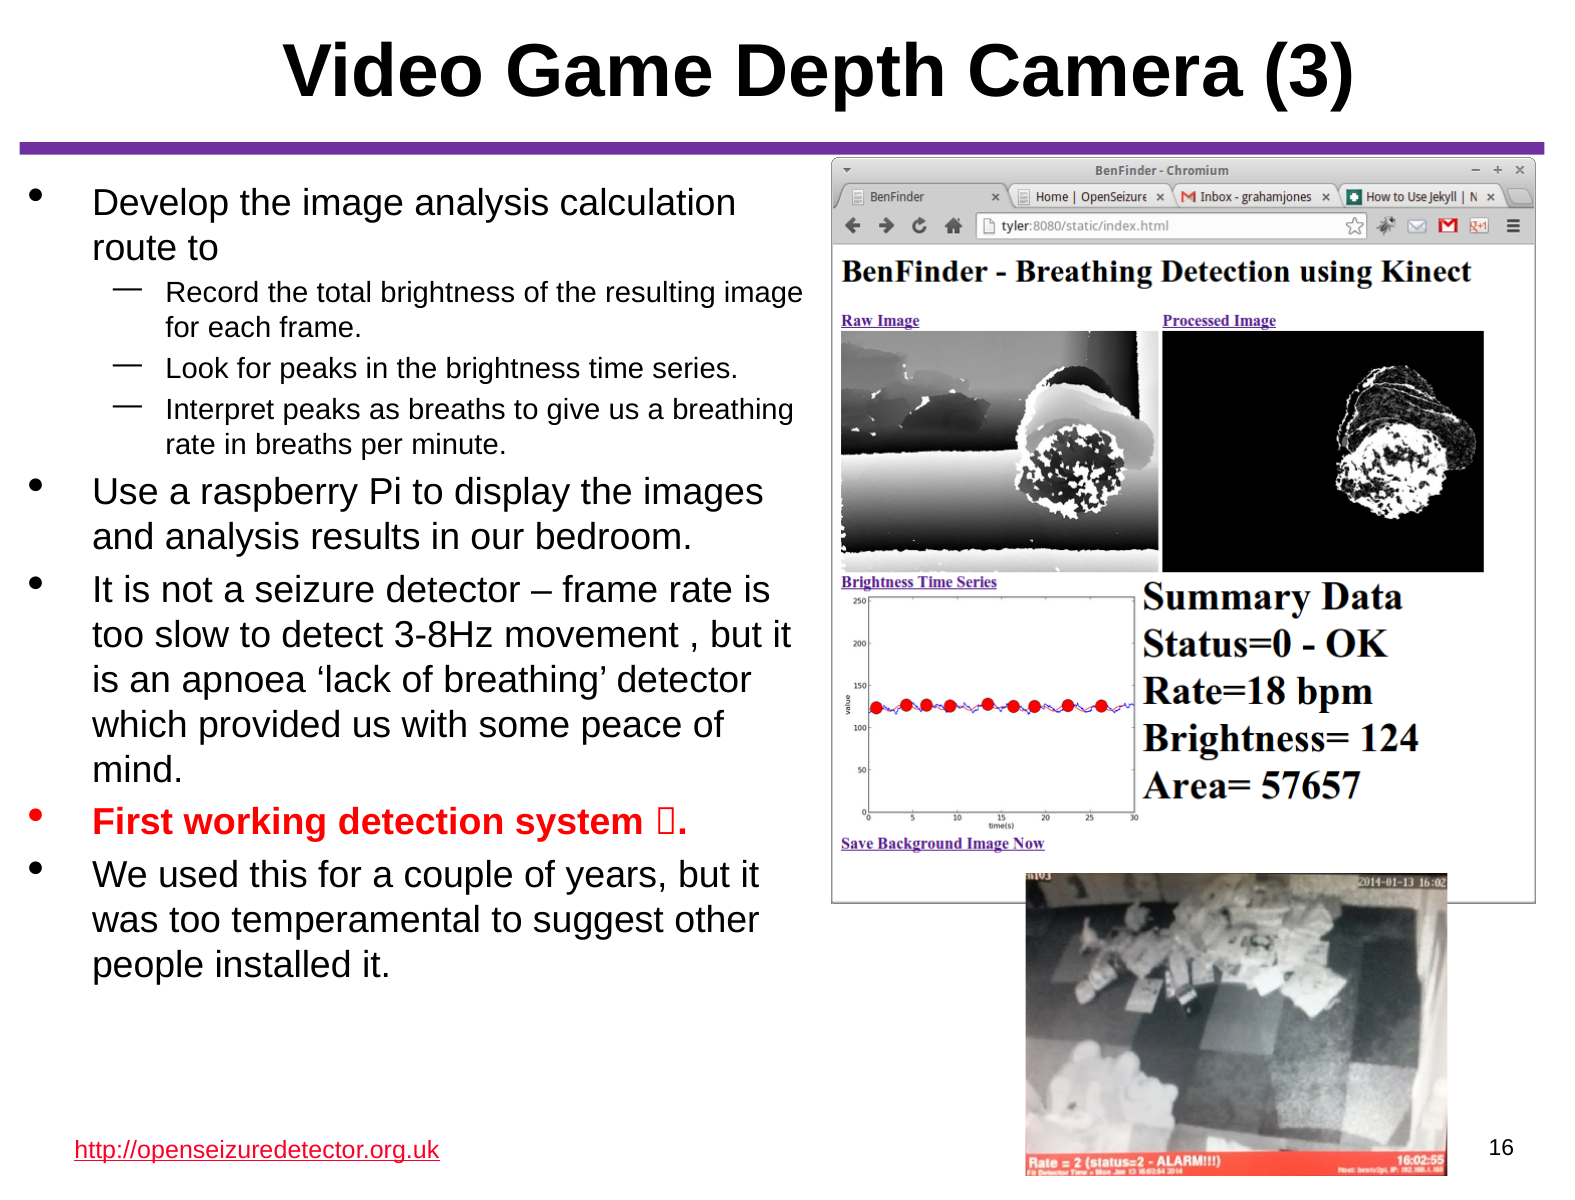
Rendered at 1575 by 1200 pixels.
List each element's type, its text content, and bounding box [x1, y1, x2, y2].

picture [830, 157, 1536, 1176]
title Video Game Depth Camera (3) [91, 0, 1547, 149]
slide_number <number> [1364, 1124, 1531, 1200]
list Develop the image analysis calculation route to Record the total brightness of the resulting image for each frame. Look for peaks in the brightness time series. Interpret peaks as breaths to give us a breathing rate in breaths per minute. Use a raspberry Pi to display the images and analysis results in our bedroom. It is not a seizure detector – frame rate is too slow to detect 3-8Hz movement , but it is an apnoea ‘lack of breathing’ detector which provided us with some peace of mind. First working detection system . We used this for a couple of years, but it was too temperamental to suggest other people installed it. [12, 169, 831, 993]
